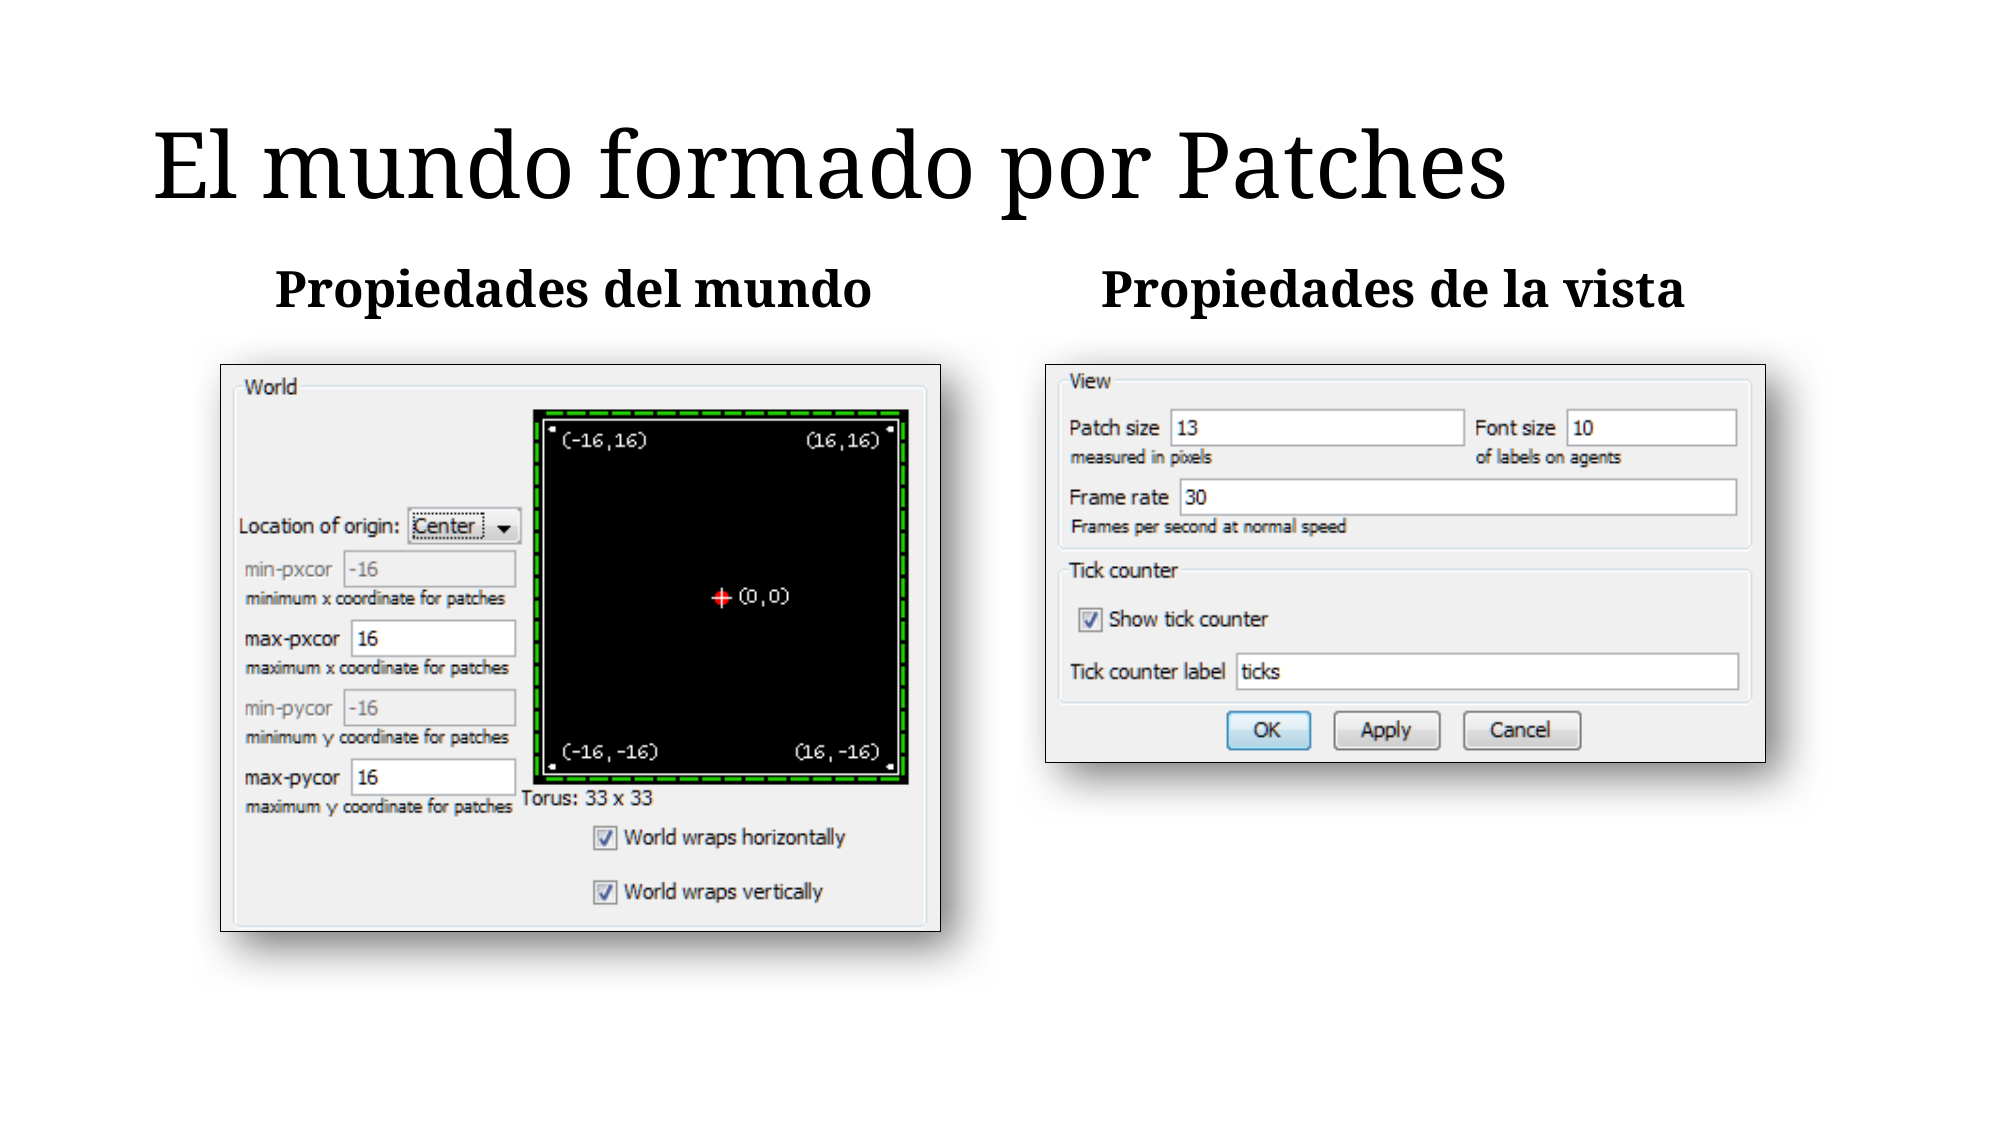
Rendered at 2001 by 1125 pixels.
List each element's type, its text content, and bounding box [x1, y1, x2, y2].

text_box Propiedades de la vista [1086, 250, 1702, 326]
title El mundo formado por Patches [137, 59, 1863, 278]
picture [220, 364, 941, 932]
picture [1045, 364, 1766, 762]
text_box Propiedades del mundo [260, 250, 889, 326]
